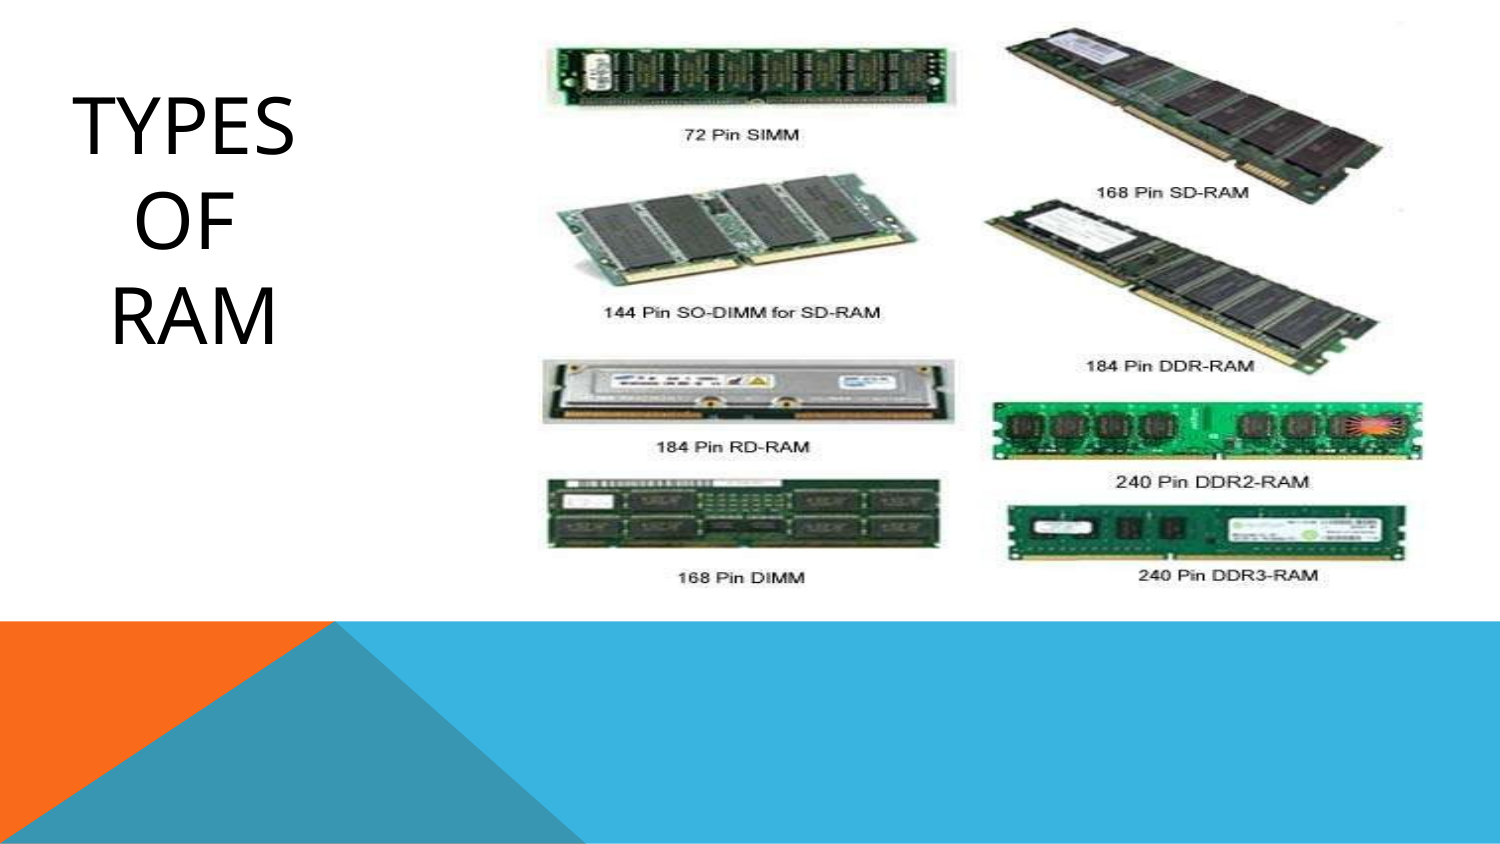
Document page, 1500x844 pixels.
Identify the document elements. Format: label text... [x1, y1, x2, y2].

title TYPES OF RAM [0, 73, 525, 361]
text_box [537, 21, 1429, 593]
